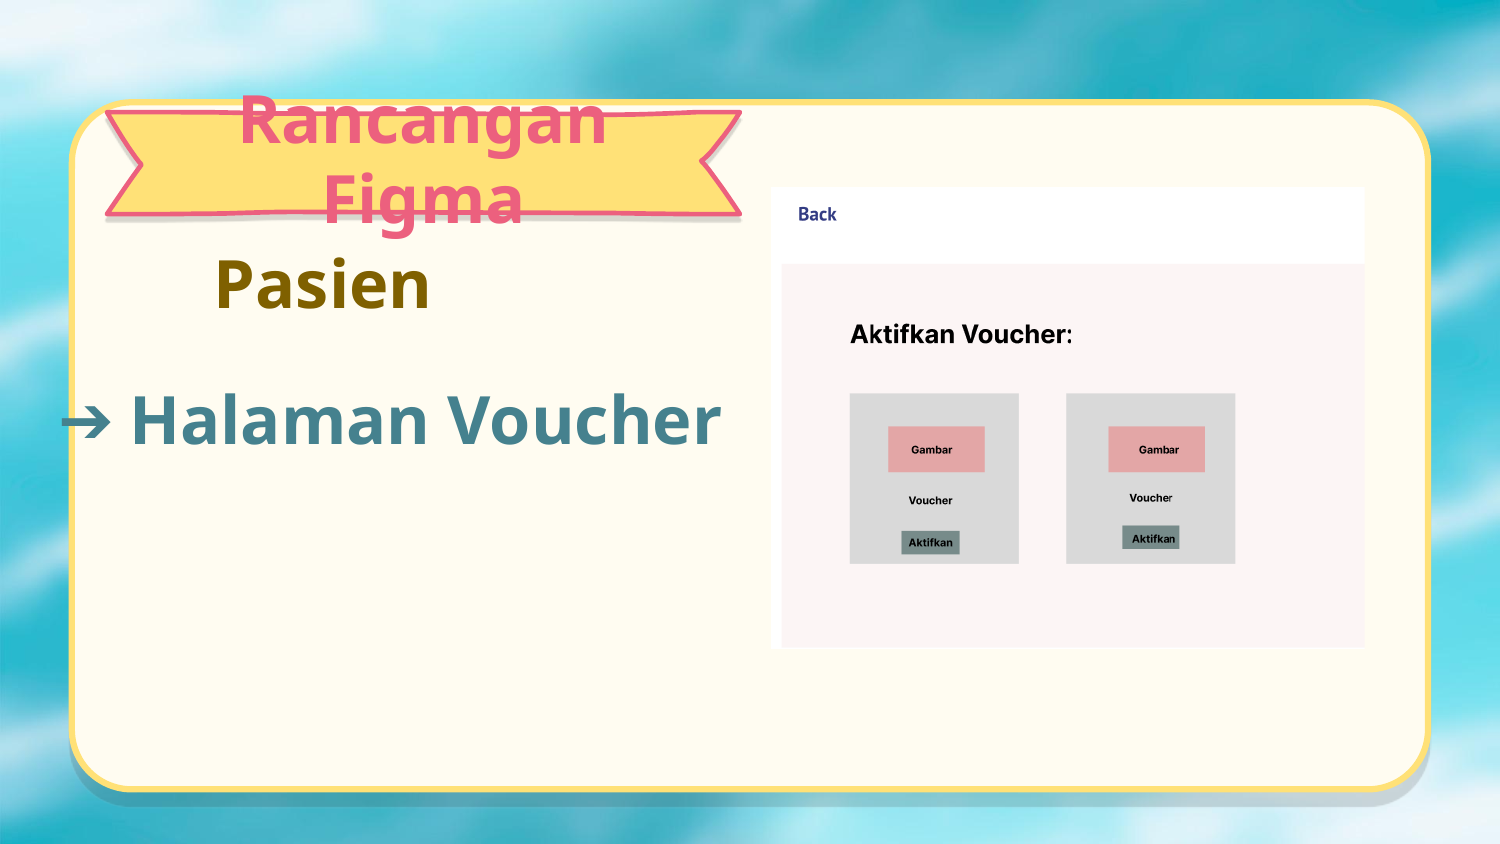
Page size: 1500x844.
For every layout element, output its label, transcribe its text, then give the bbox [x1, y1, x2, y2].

text_box [106, 203, 740, 215]
title Rancangan Figma [113, 112, 734, 203]
title Pasien [129, 246, 518, 317]
picture [0, 0, 1500, 844]
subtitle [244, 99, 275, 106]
text_box [106, 112, 113, 123]
title Halaman Voucher [0, 348, 765, 487]
picture [770, 187, 1365, 649]
text_box [734, 112, 740, 122]
